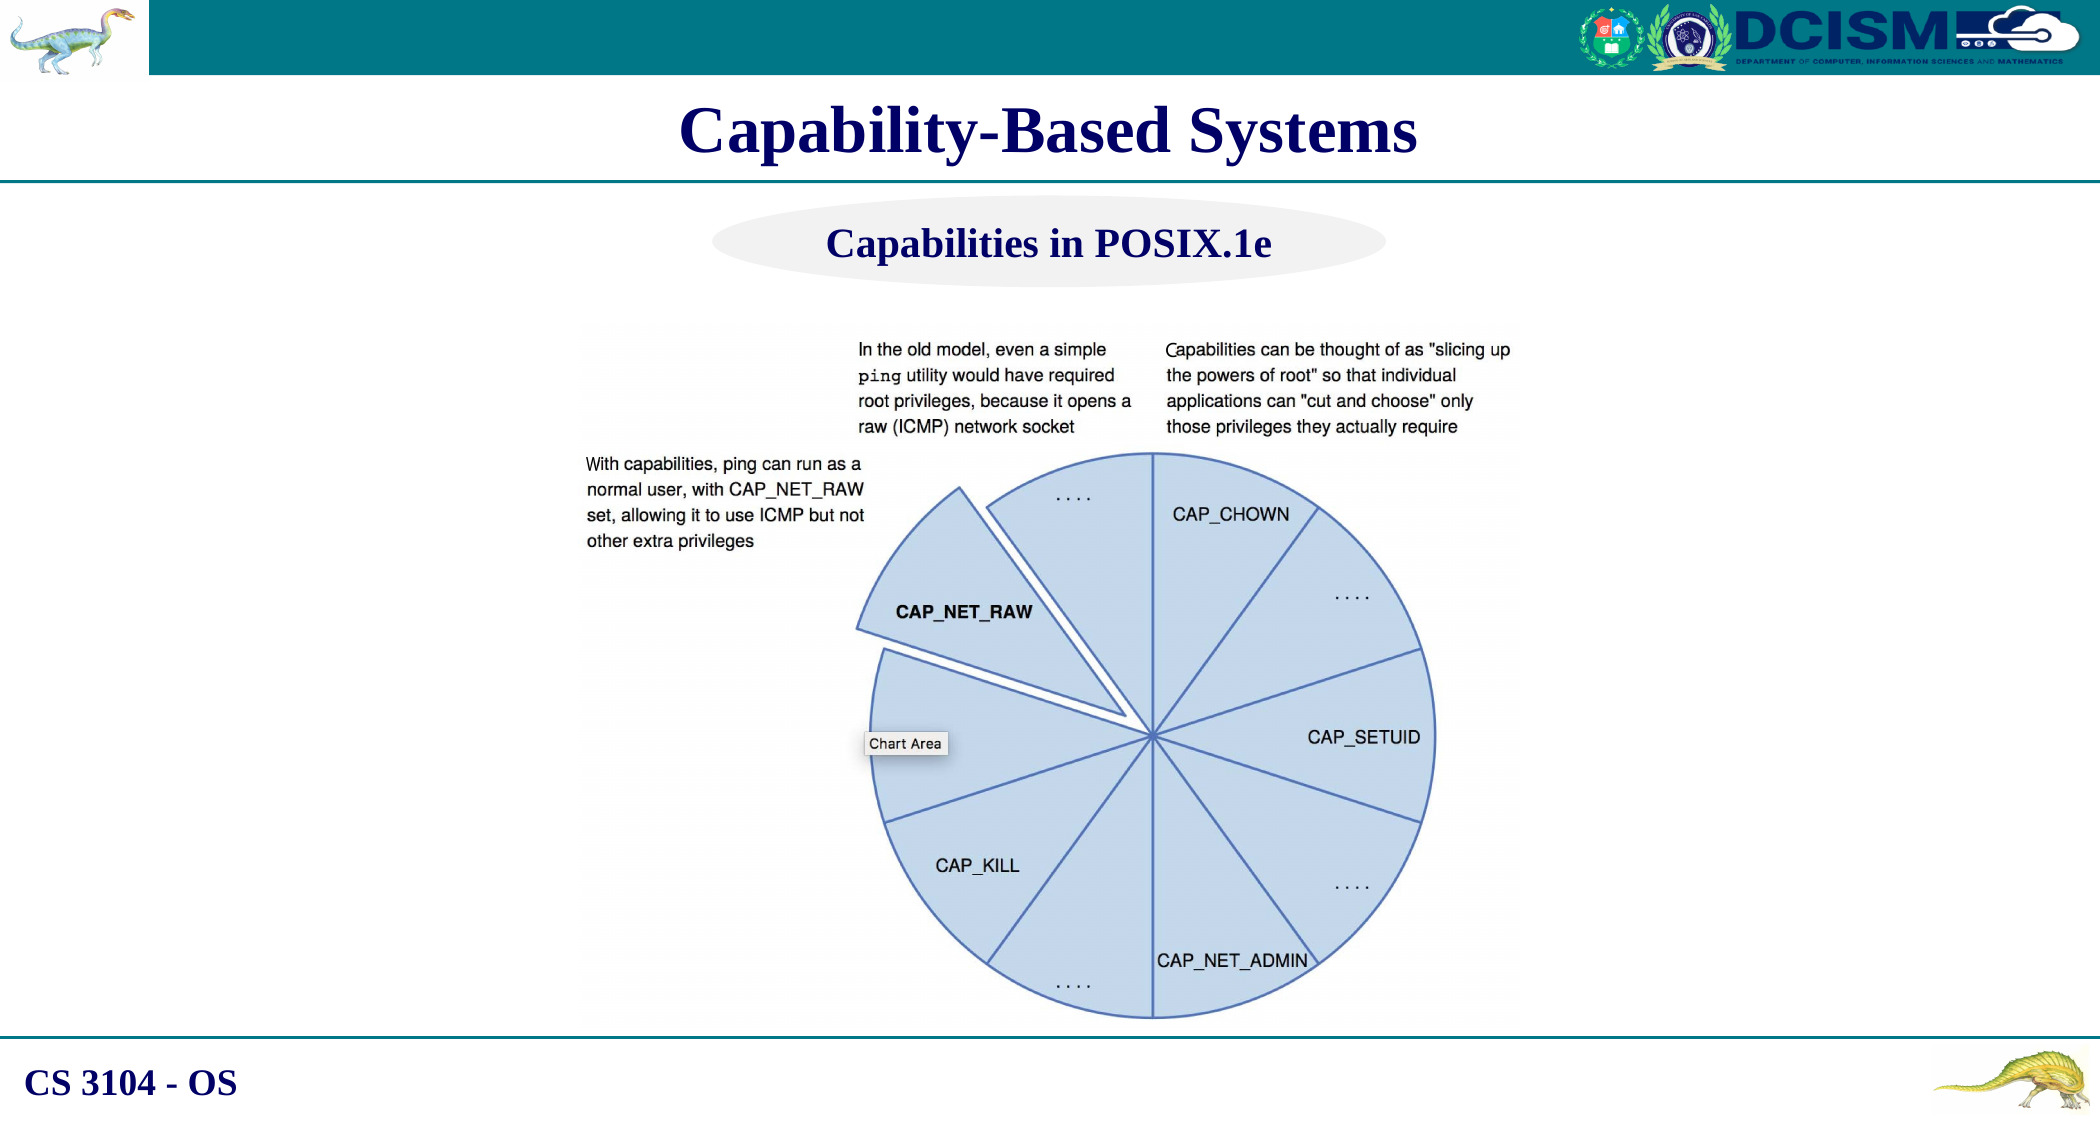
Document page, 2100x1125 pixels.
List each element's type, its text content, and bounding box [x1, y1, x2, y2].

picture [578, 321, 1520, 1031]
picture [1572, 0, 2094, 76]
picture [1931, 1044, 2090, 1115]
text_box Capabilities in POSIX.1e [712, 195, 1387, 288]
text_box Capability-Based Systems [15, 78, 2083, 174]
picture [0, 0, 149, 82]
